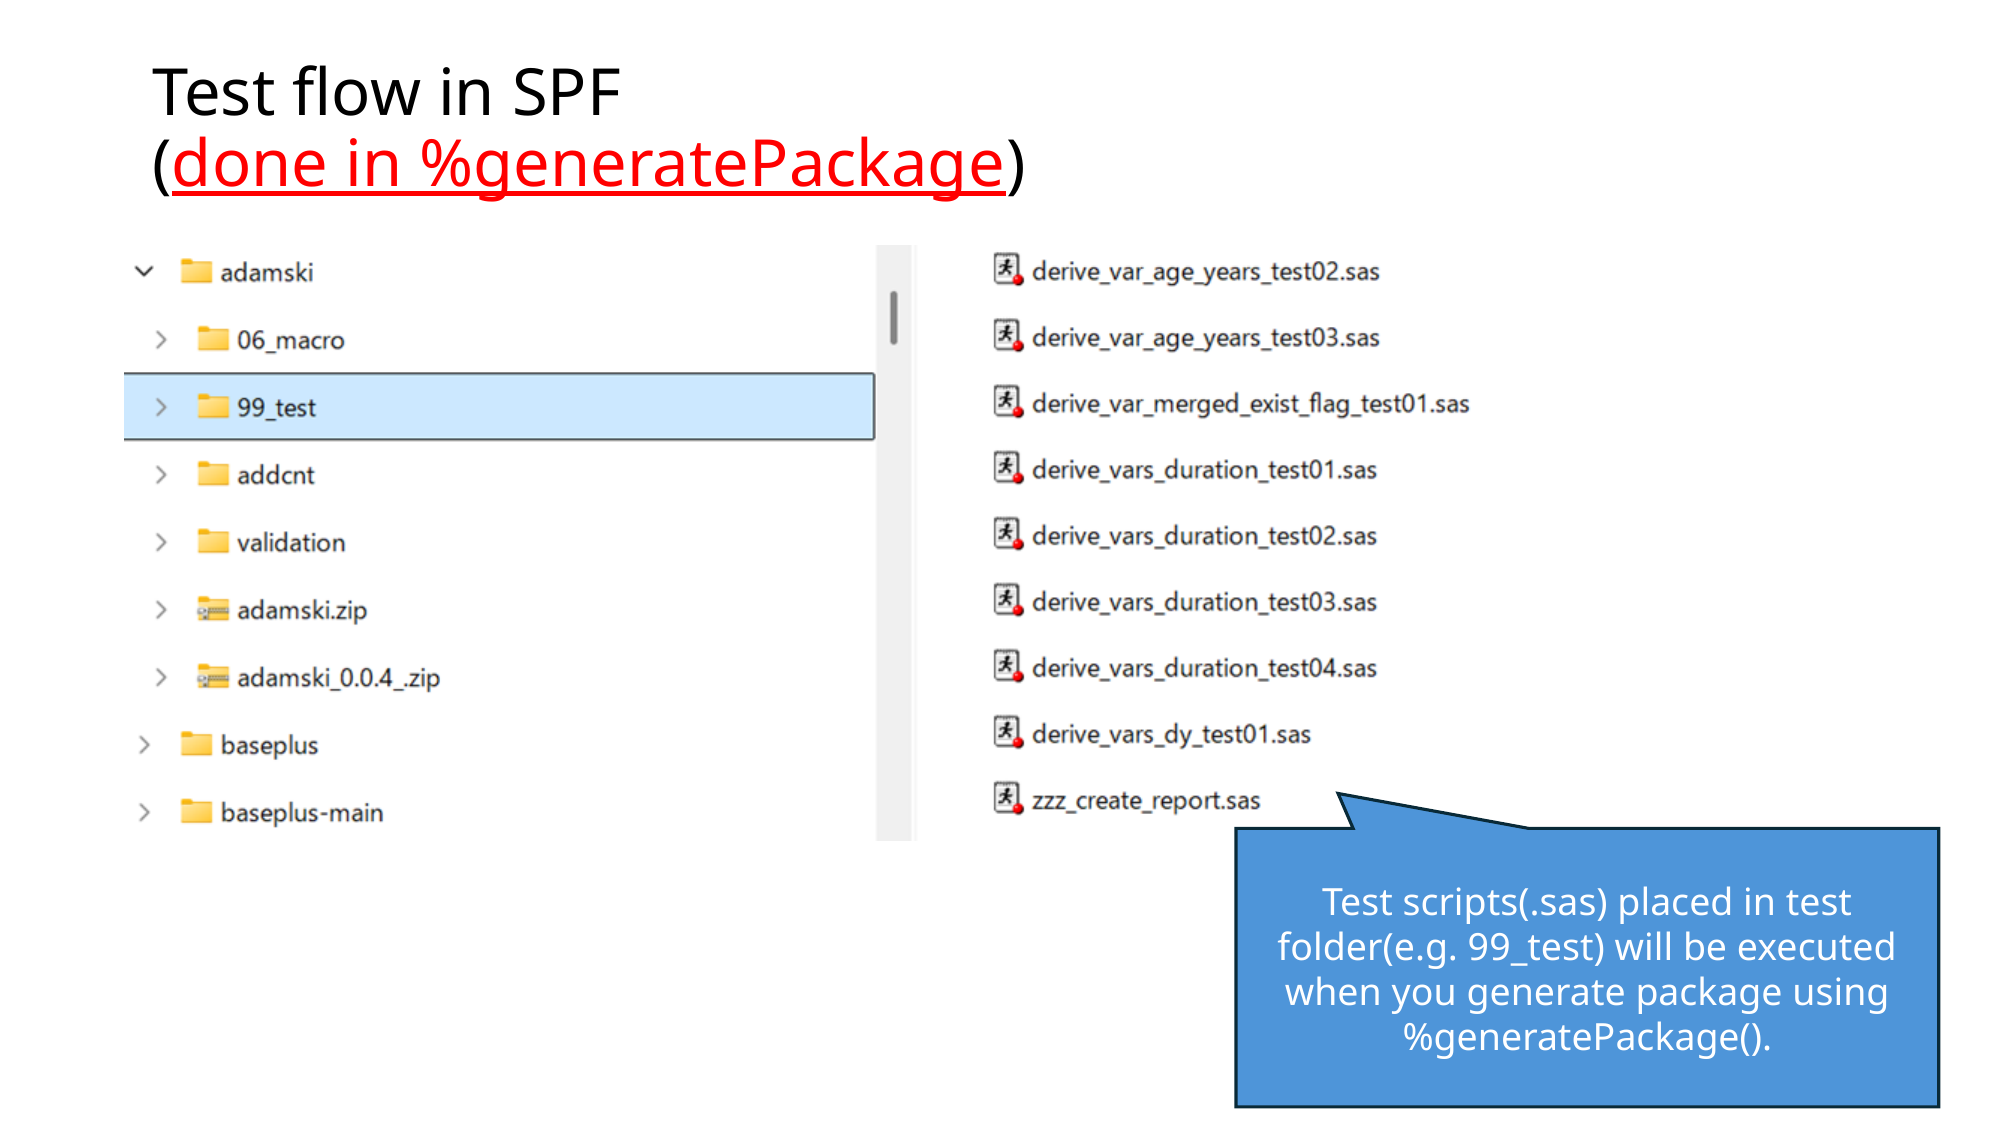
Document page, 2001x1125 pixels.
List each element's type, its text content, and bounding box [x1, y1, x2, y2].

text_box Test scripts(.sas) placed in test folder(e.g. 99_test) will be executed when you generate package using %generatePackage(). [1234, 821, 1941, 1109]
picture [123, 245, 1500, 841]
title Test flow in SPF (done in %generatePackage) [137, 51, 1863, 209]
